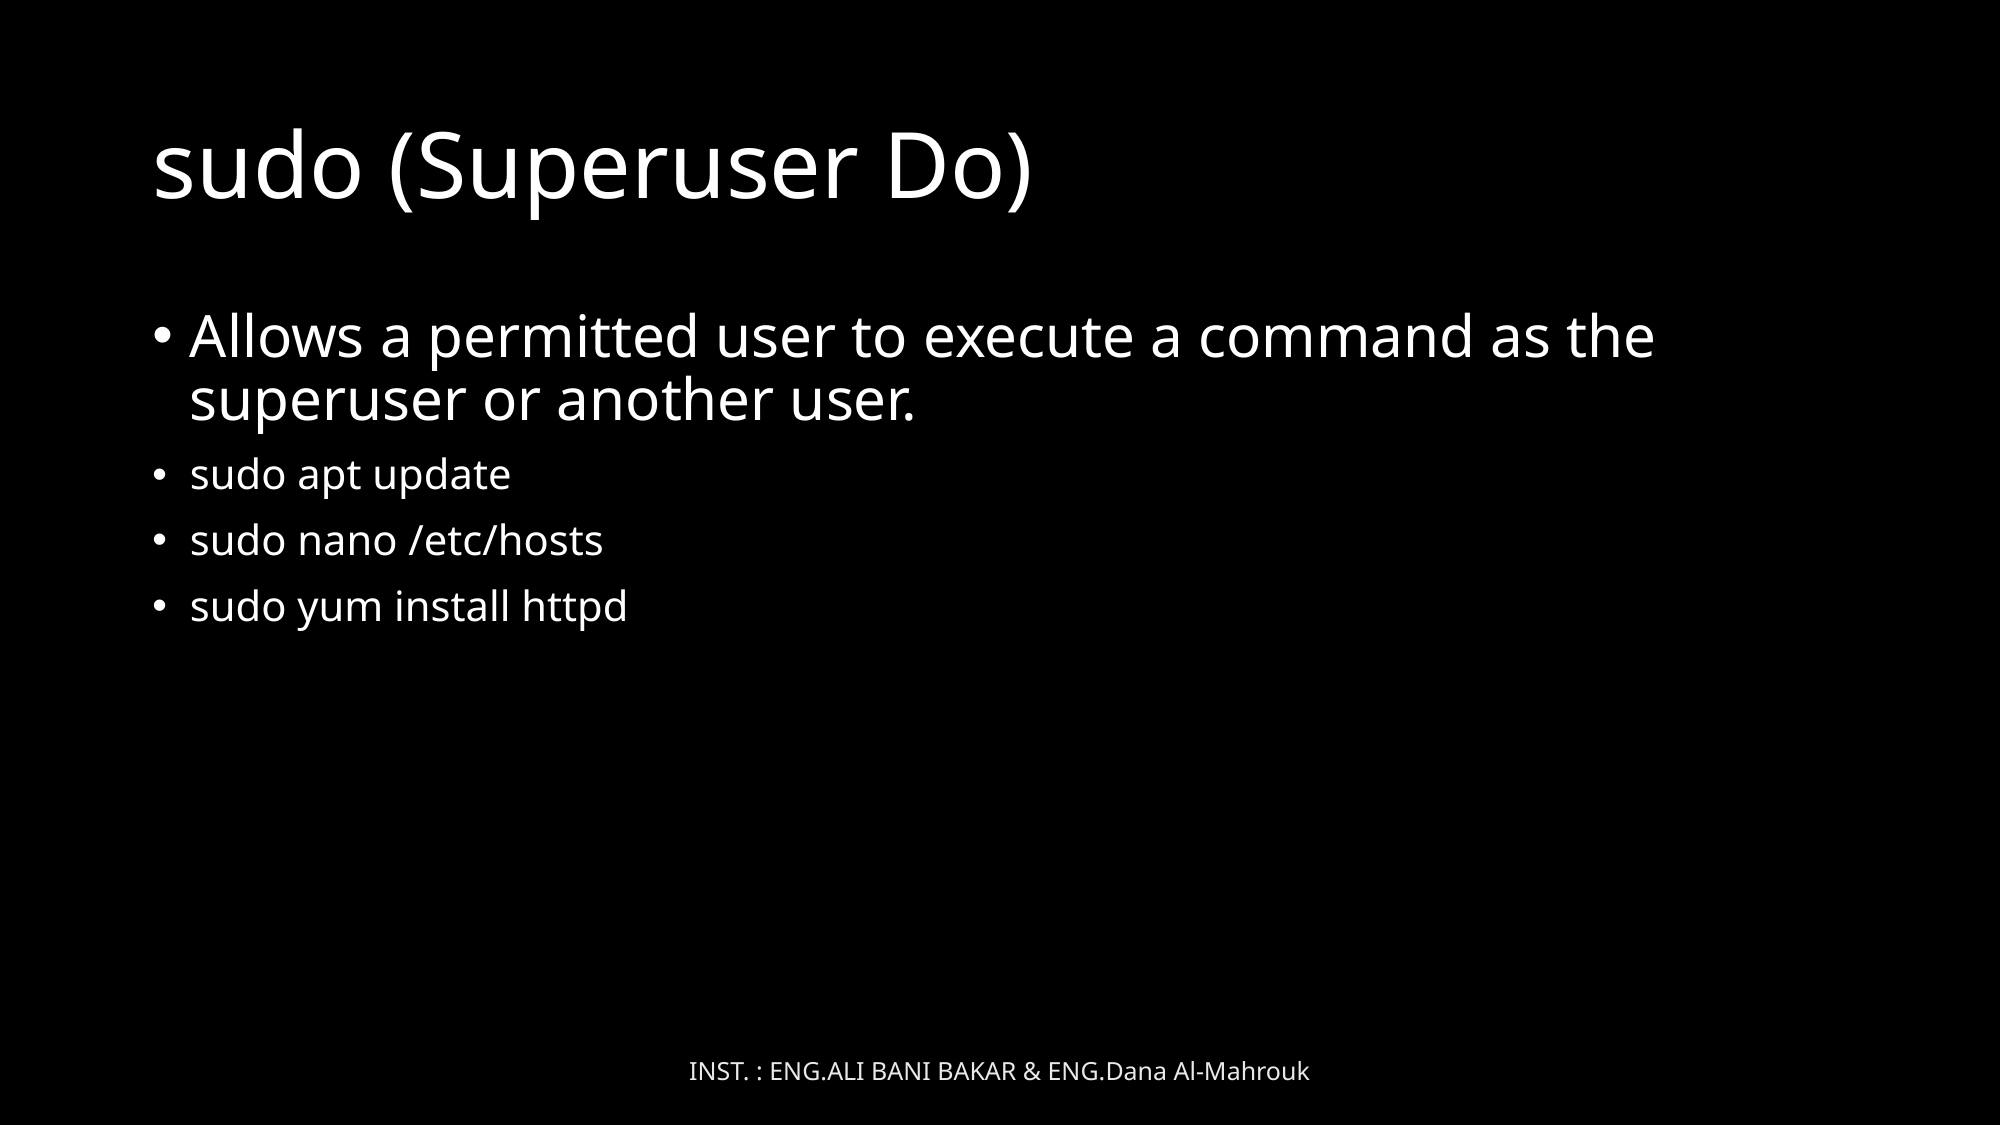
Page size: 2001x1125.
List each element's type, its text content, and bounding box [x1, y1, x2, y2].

list Allows a permitted user to execute a command as the superuser or another user. sudo apt update sudo nano /etc/hosts sudo yum install httpd [137, 299, 1863, 1014]
footer INST. : ENG.ALI BANI BAKAR & ENG.Dana Al-Mahrouk [662, 1042, 1338, 1103]
title sudo (Superuser Do) [137, 59, 1863, 278]
